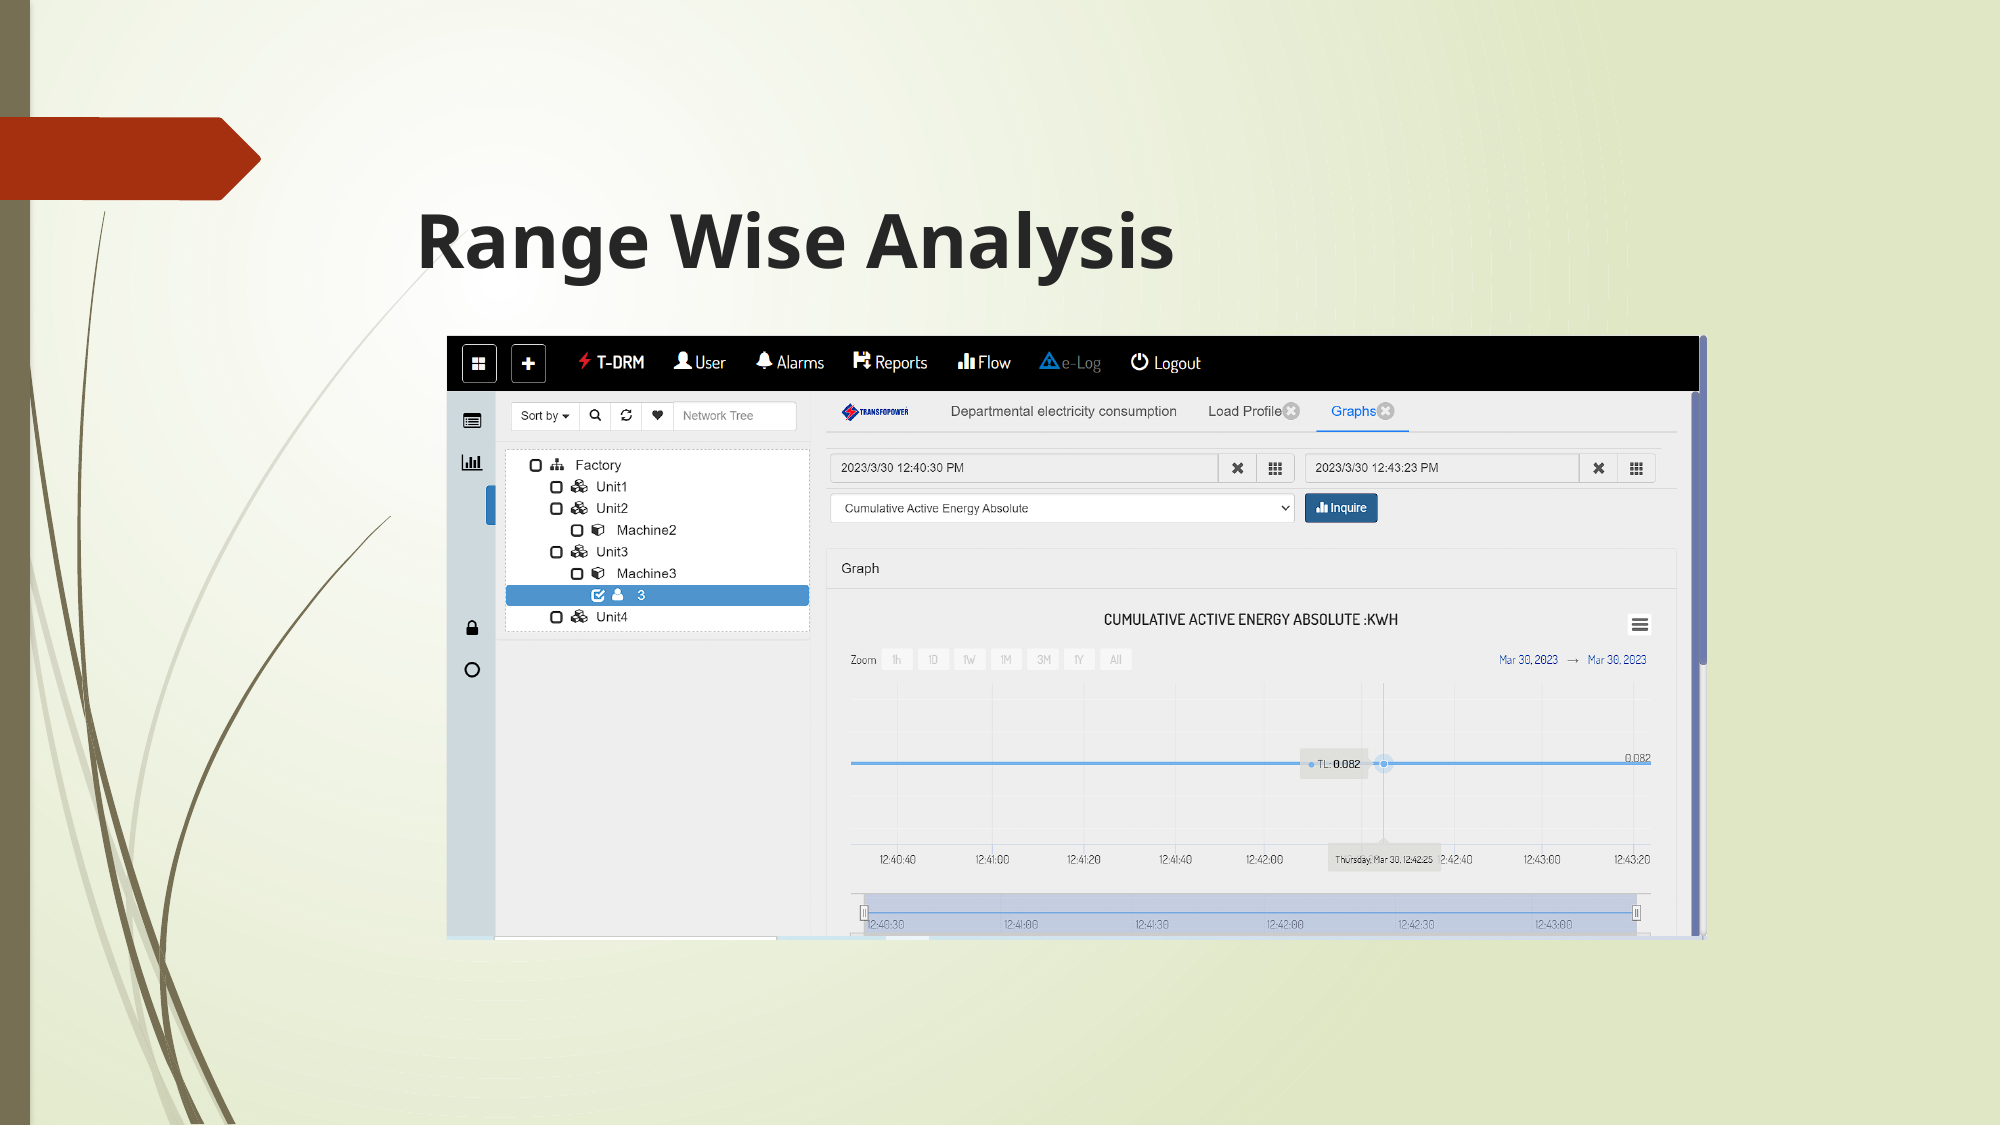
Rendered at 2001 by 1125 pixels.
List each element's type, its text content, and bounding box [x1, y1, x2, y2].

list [446, 335, 1708, 940]
title Range Wise Analysis [400, 185, 1863, 396]
